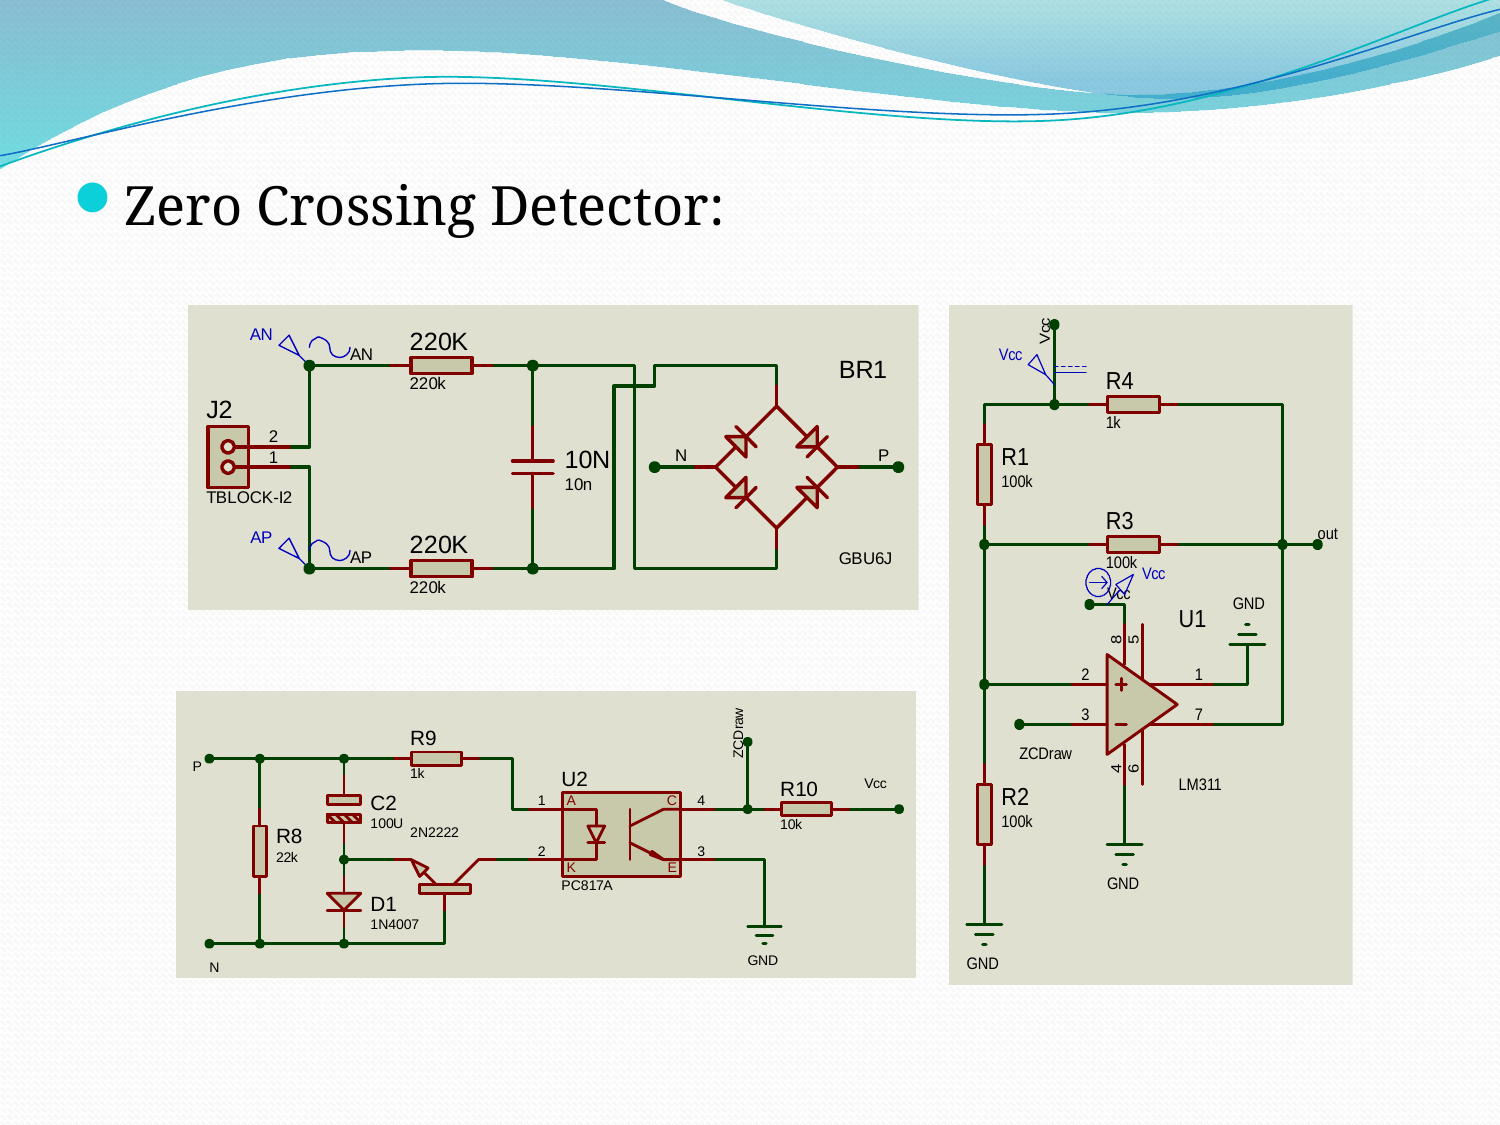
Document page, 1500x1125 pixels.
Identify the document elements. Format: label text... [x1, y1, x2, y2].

picture [175, 691, 917, 978]
list Zero Crossing Detector: [58, 164, 1409, 884]
table_cell 7 [180, 305, 925, 622]
table_cell 7 [1353, 306, 1359, 884]
table_cell 7 [917, 693, 922, 884]
table_cell 7 [941, 305, 948, 884]
picture [187, 304, 919, 610]
table_cell 7 [168, 692, 175, 884]
picture [948, 304, 1353, 985]
